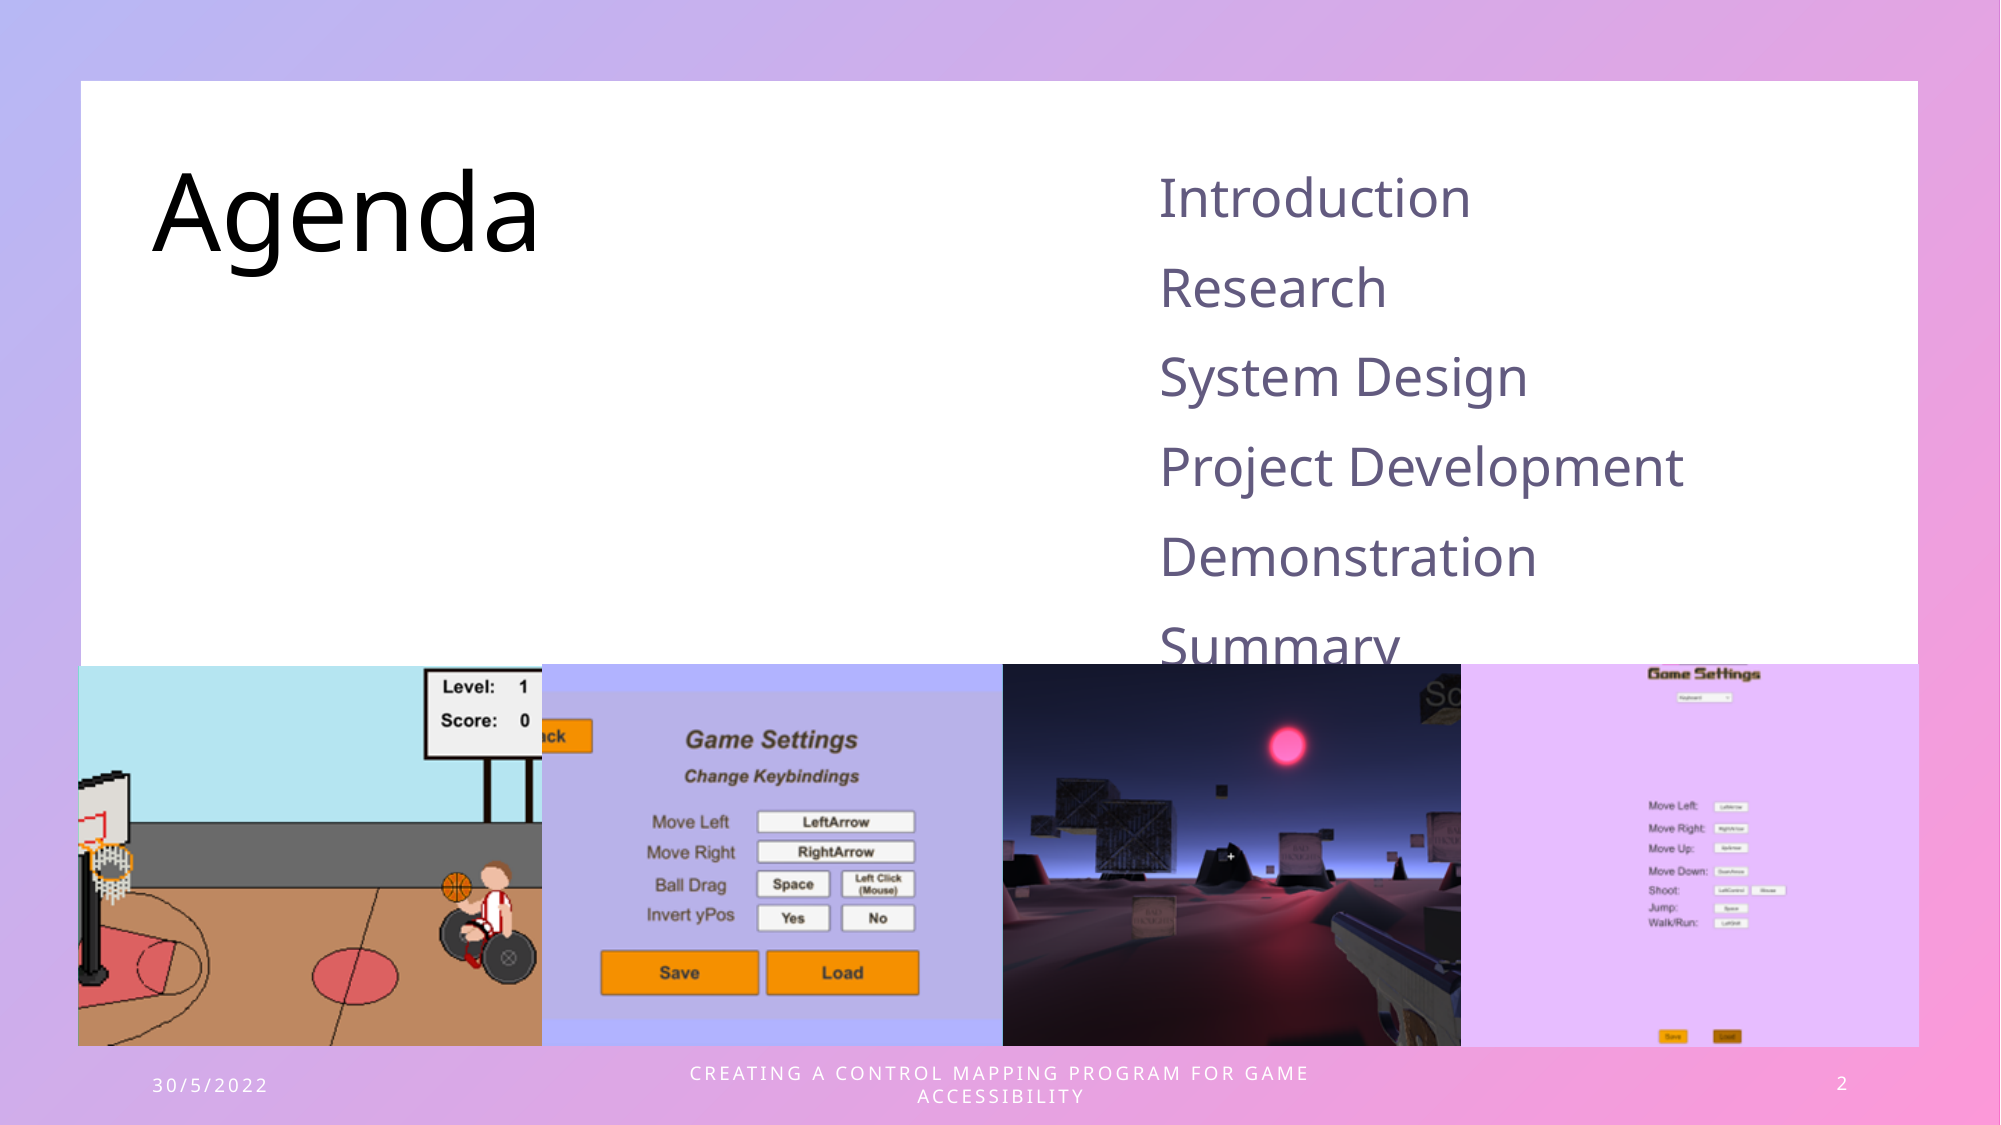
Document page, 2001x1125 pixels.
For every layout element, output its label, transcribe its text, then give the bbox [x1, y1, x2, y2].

slide_number 2 [1412, 1054, 1863, 1115]
list Introduction Research System Design Project Development Demonstration Summary [1144, 149, 1863, 664]
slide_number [137, 1054, 588, 1115]
title Agenda [137, 149, 1121, 614]
picture [78, 664, 1920, 1047]
footer Creating a Control Mapping Program for Game Accessibility [662, 1054, 1338, 1115]
